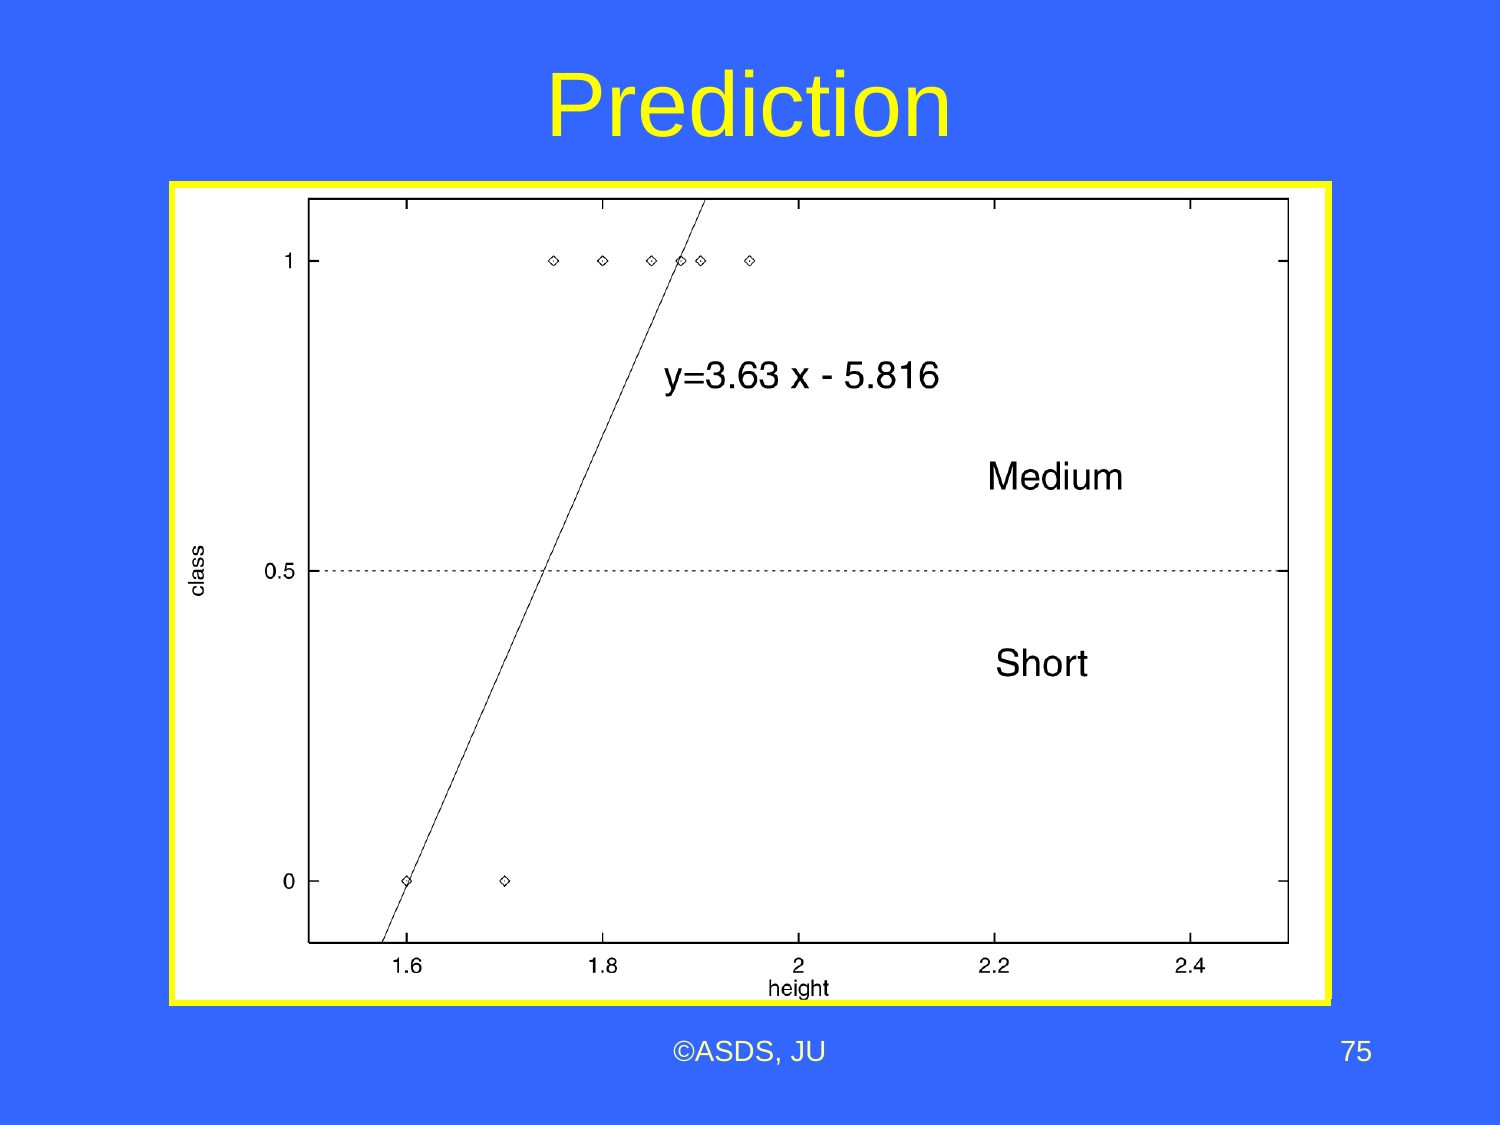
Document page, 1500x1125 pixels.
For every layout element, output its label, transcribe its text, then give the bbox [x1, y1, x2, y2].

slide_number 75 [1074, 1024, 1388, 1101]
footer ©ASDS, JU [511, 1024, 988, 1101]
title Prediction [112, 0, 1388, 201]
picture [174, 186, 1326, 1001]
